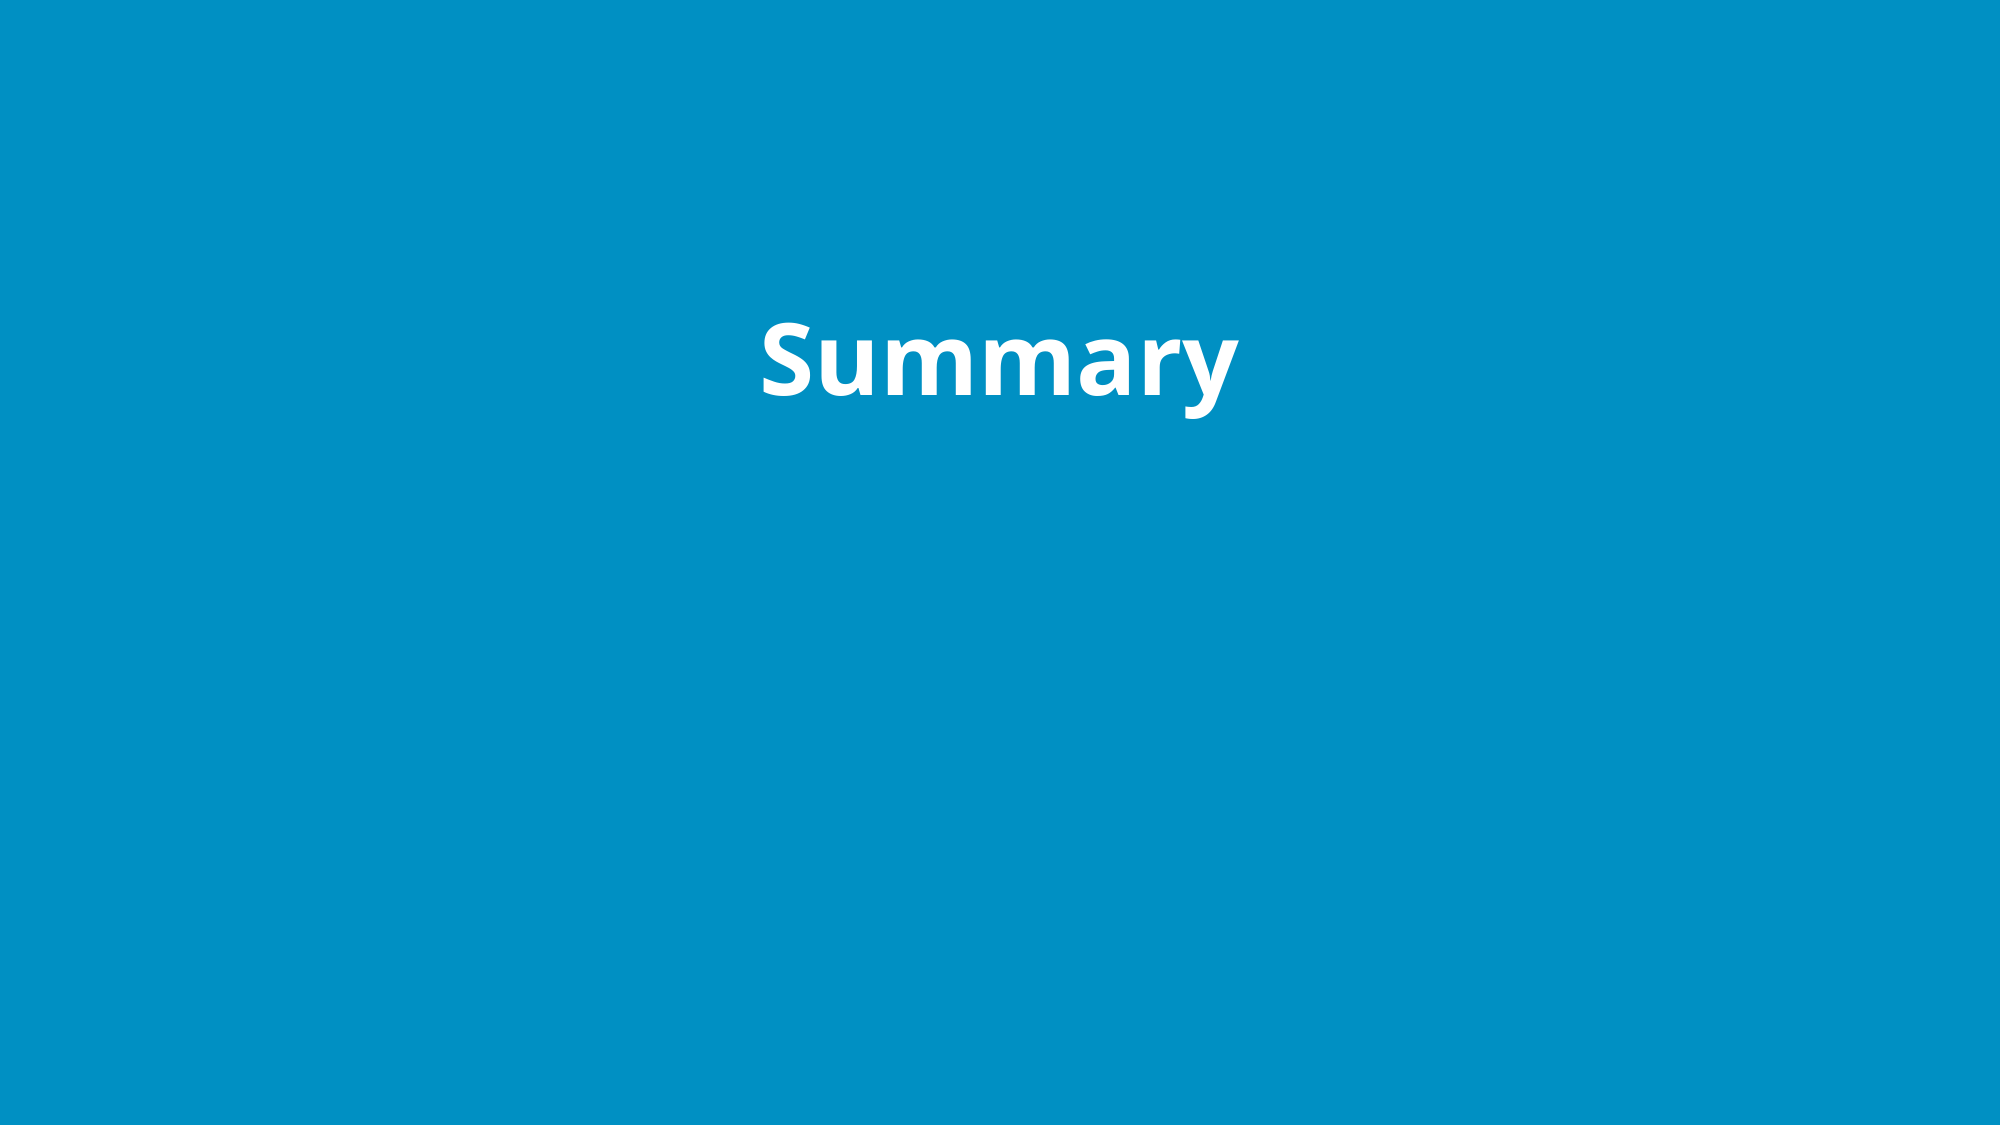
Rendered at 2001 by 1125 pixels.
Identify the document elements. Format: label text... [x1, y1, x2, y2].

list Summary [219, 301, 1781, 750]
